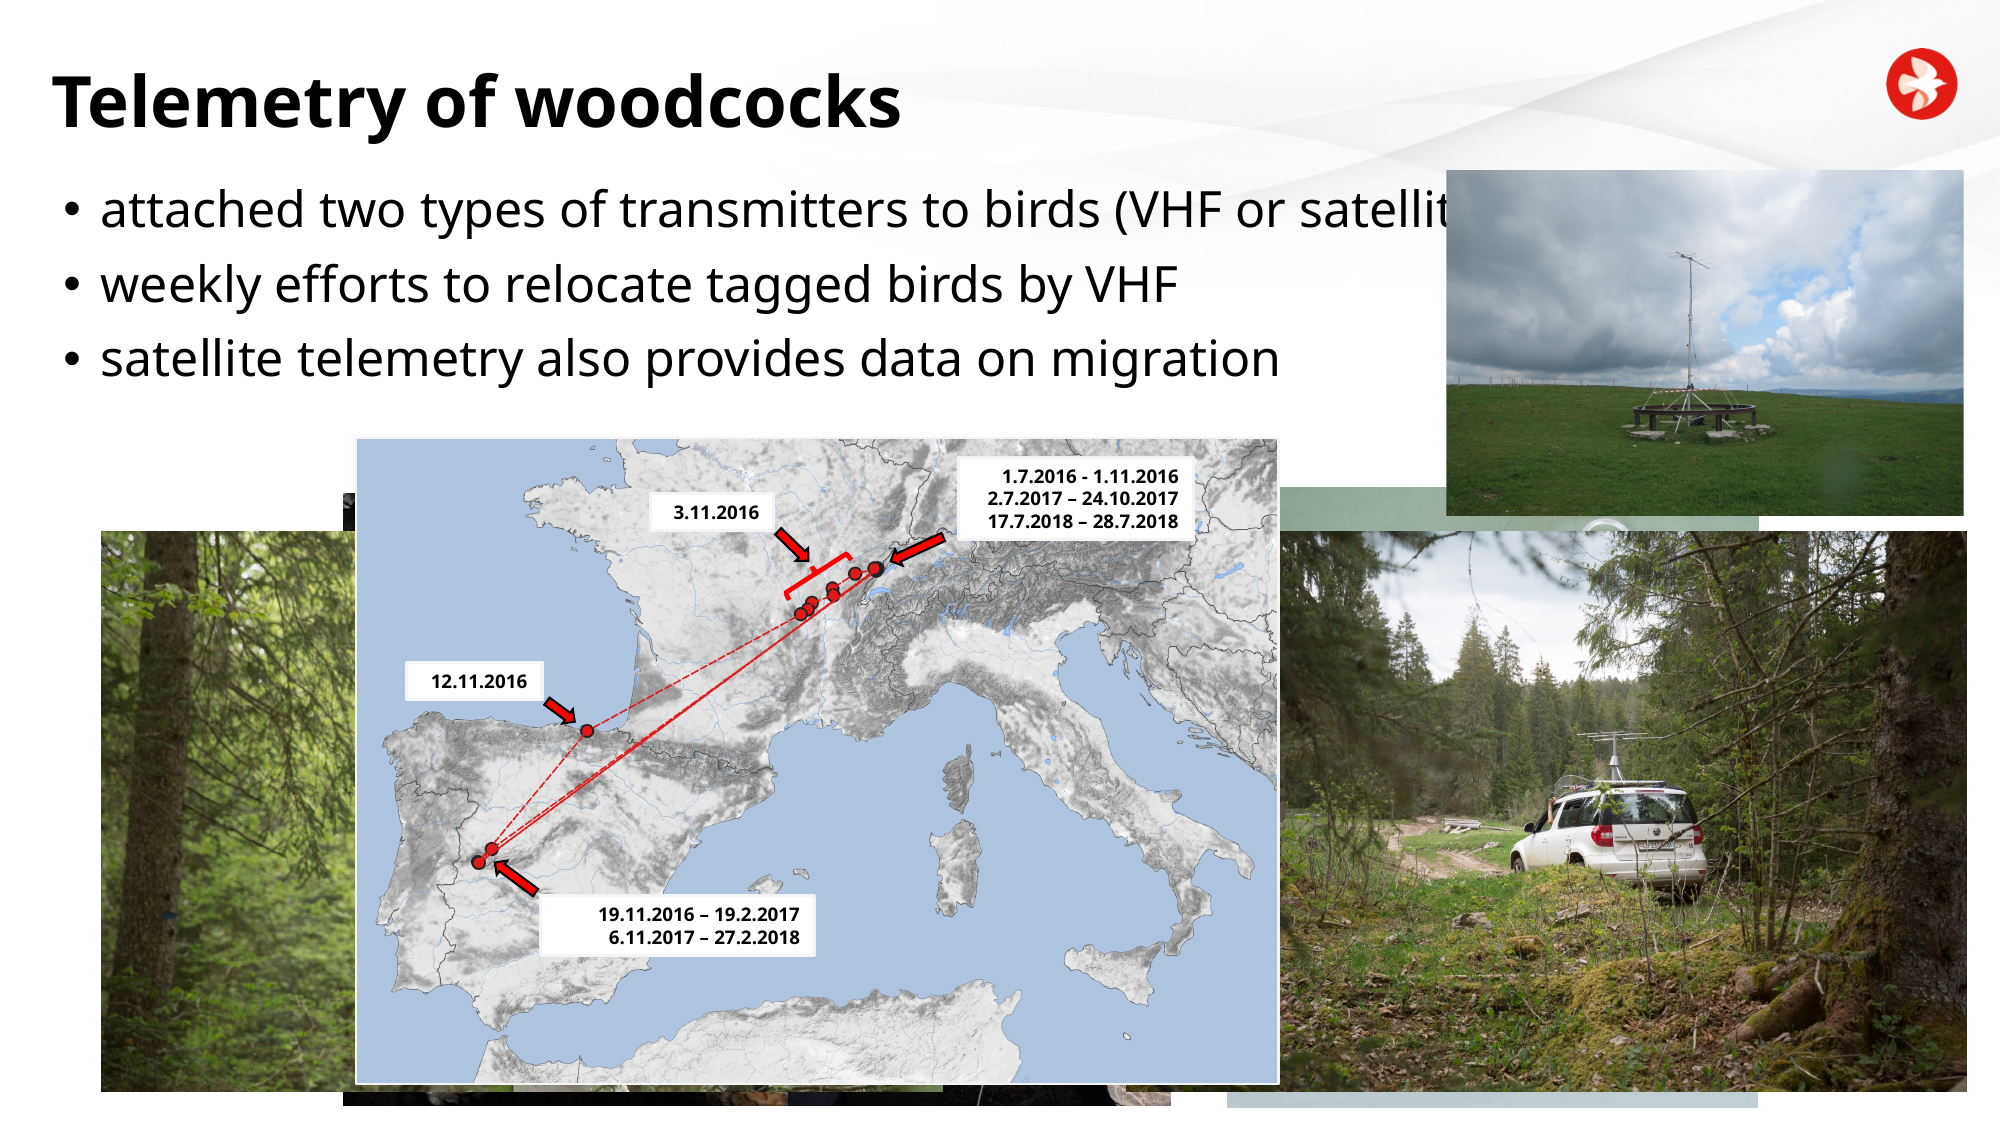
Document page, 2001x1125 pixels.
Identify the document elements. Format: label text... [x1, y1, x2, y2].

picture [725, 0, 2001, 1108]
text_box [343, 1083, 1171, 1106]
picture [101, 530, 943, 1092]
title Telemetry of woodcocks [36, 59, 1635, 277]
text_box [343, 494, 357, 530]
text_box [357, 439, 1278, 1083]
list attached two types of transmitters to birds (VHF or satellite) weekly efforts to relocate tagged birds by VHF satellite telemetry also provides data on migration [48, 173, 1446, 399]
